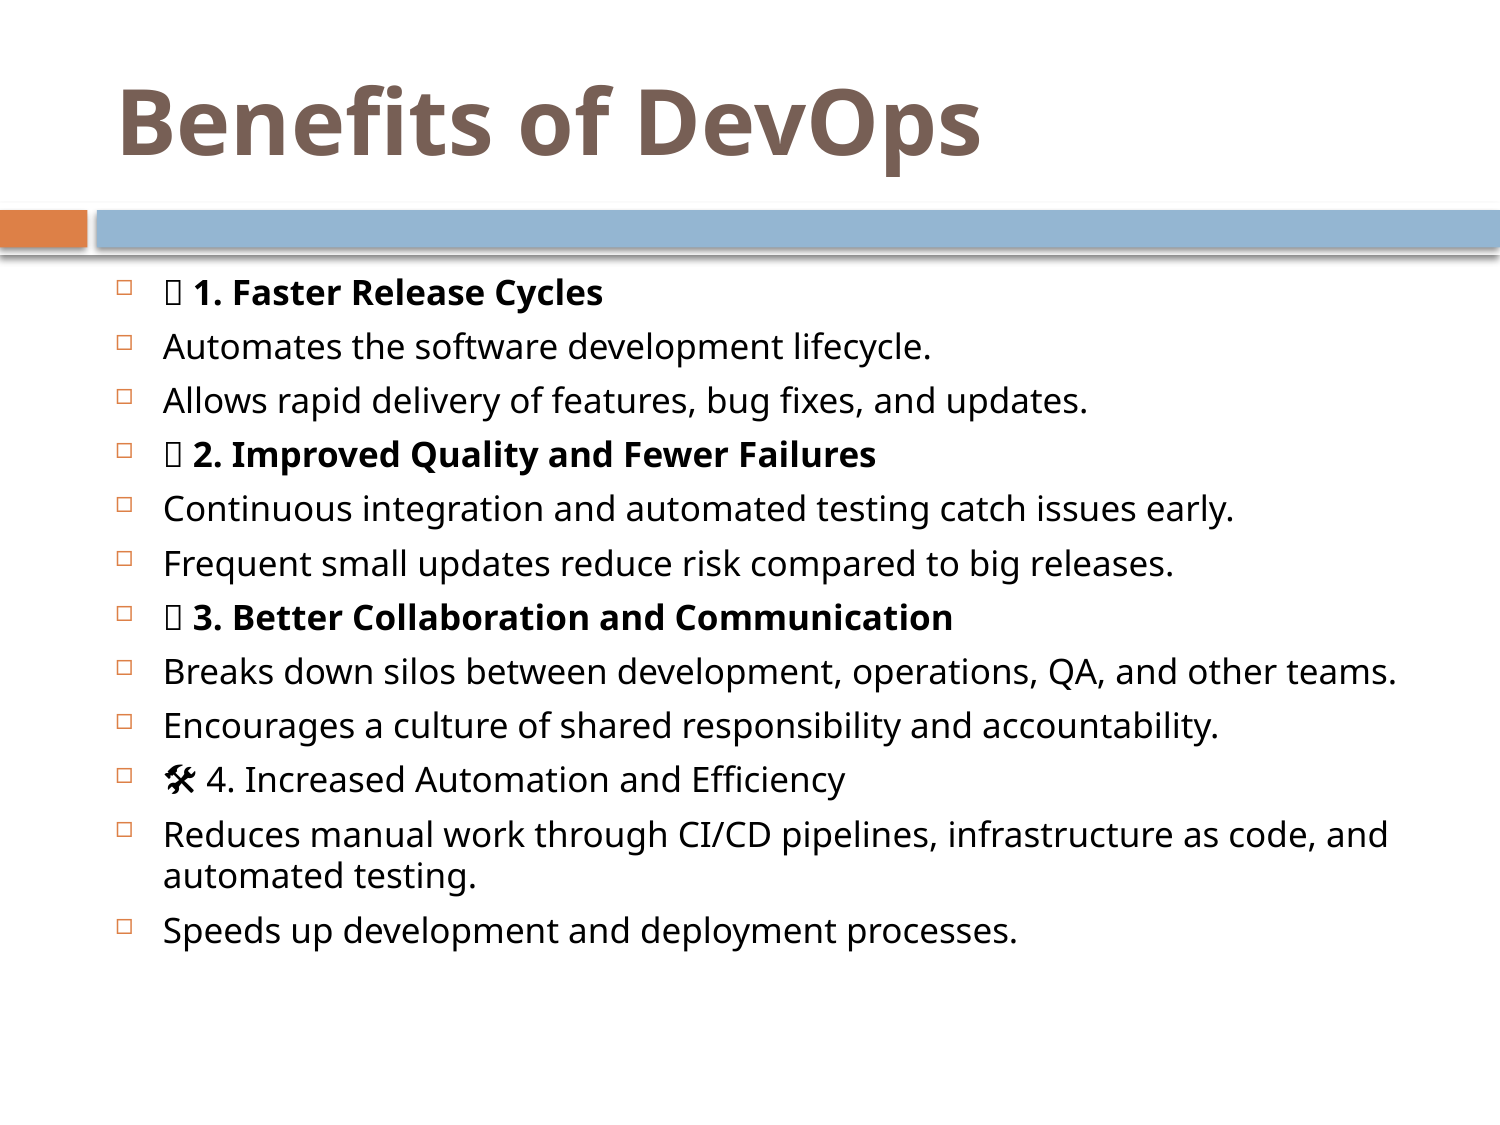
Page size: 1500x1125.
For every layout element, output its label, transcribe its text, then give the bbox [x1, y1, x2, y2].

title Benefits of DevOps [100, 37, 1438, 200]
list 🔄 1. Faster Release Cycles Automates the software development lifecycle. Allows rapid delivery of features, bug fixes, and updates. ✅ 2. Improved Quality and Fewer Failures Continuous integration and automated testing catch issues early. Frequent small updates reduce risk compared to big releases. 🤝 3. Better Collaboration and Communication Breaks down silos between development, operations, QA, and other teams. Encourages a culture of shared responsibility and accountability. 🛠️ 4. Increased Automation and Efficiency Reduces manual work through CI/CD pipelines, infrastructure as code, and automated testing. Speeds up development and deployment processes. [100, 262, 1438, 1000]
